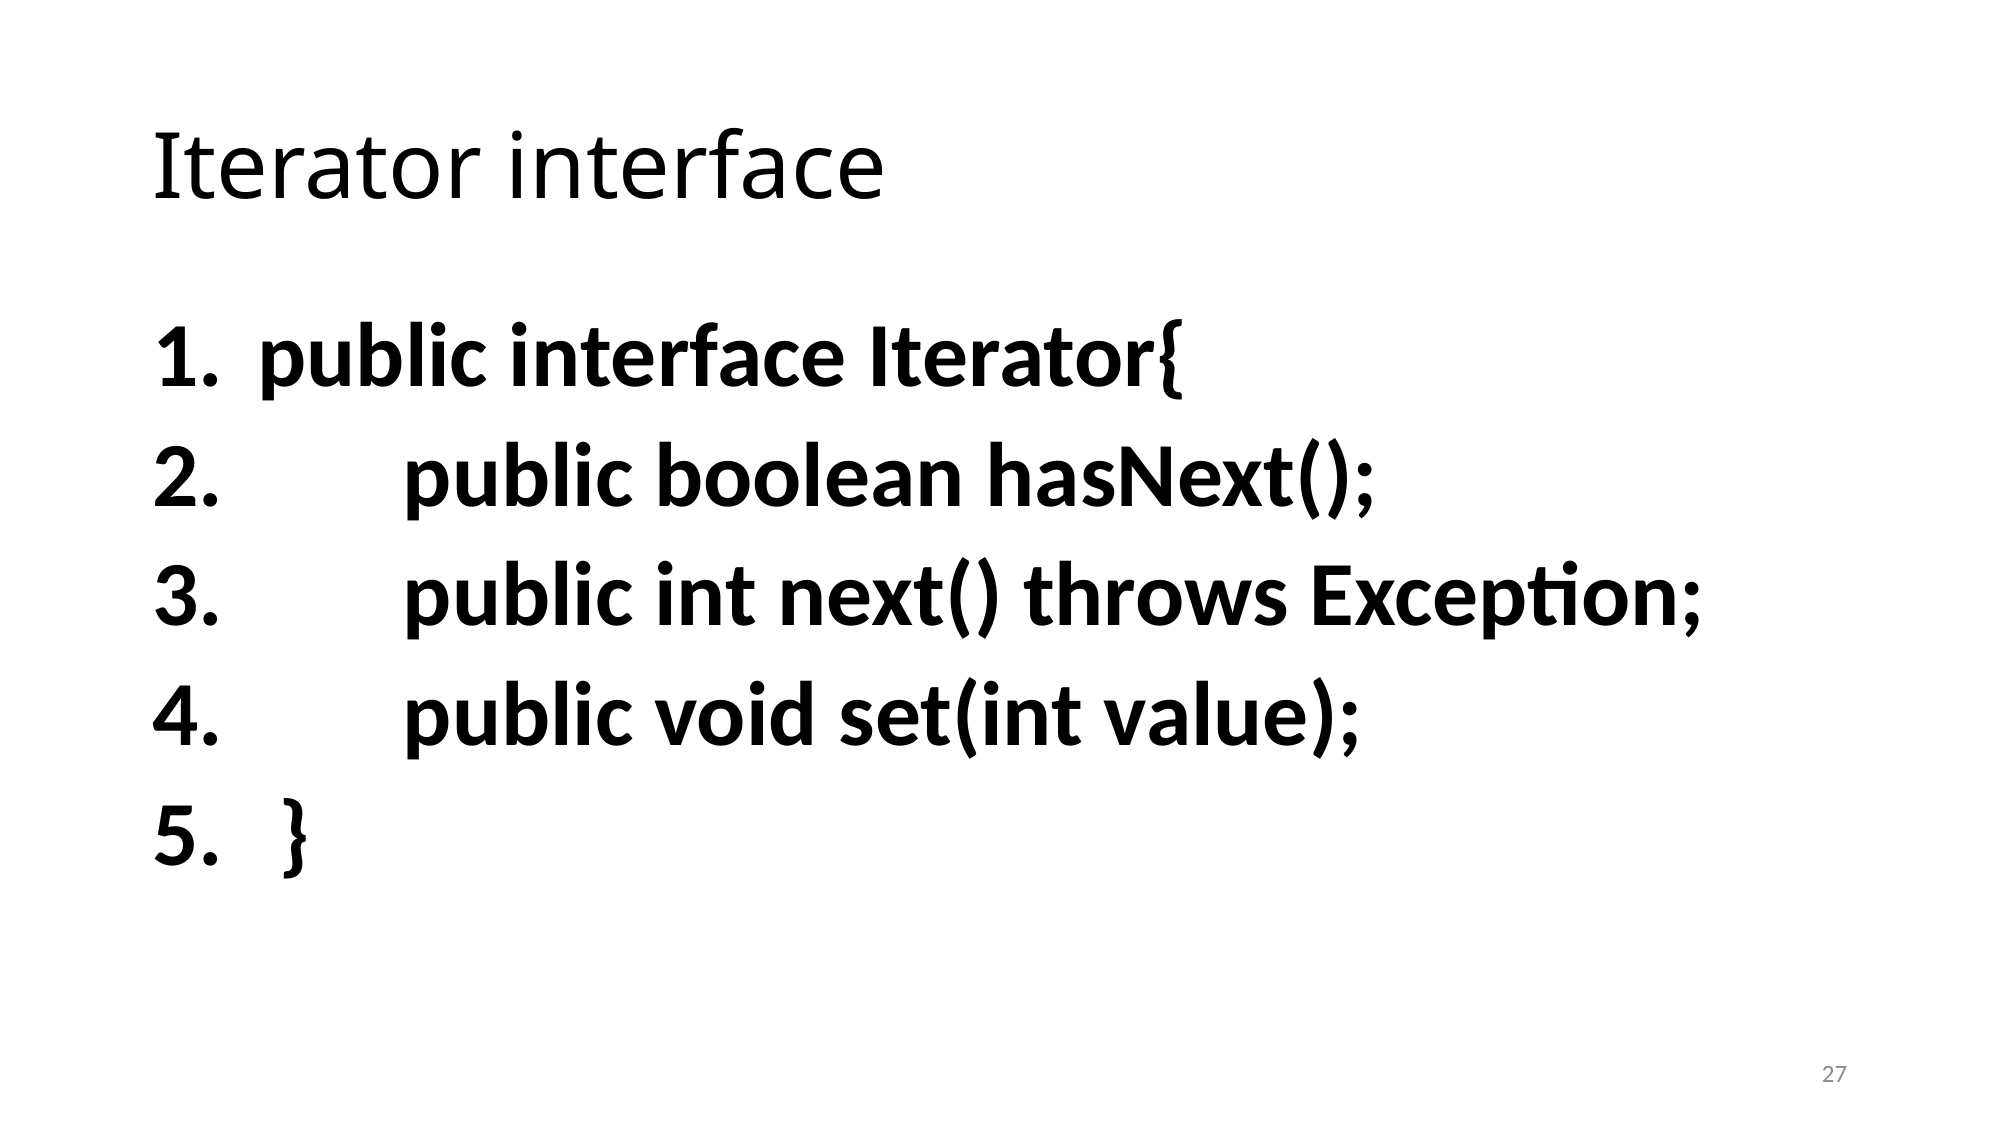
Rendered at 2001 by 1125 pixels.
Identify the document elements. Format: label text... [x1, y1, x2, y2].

slide_number 27 [1412, 1042, 1863, 1103]
title Iterator interface [137, 59, 1863, 278]
list public interface Iterator{ public boolean hasNext(); public int next() throws Exception; public void set(int value); } [137, 299, 1863, 1014]
